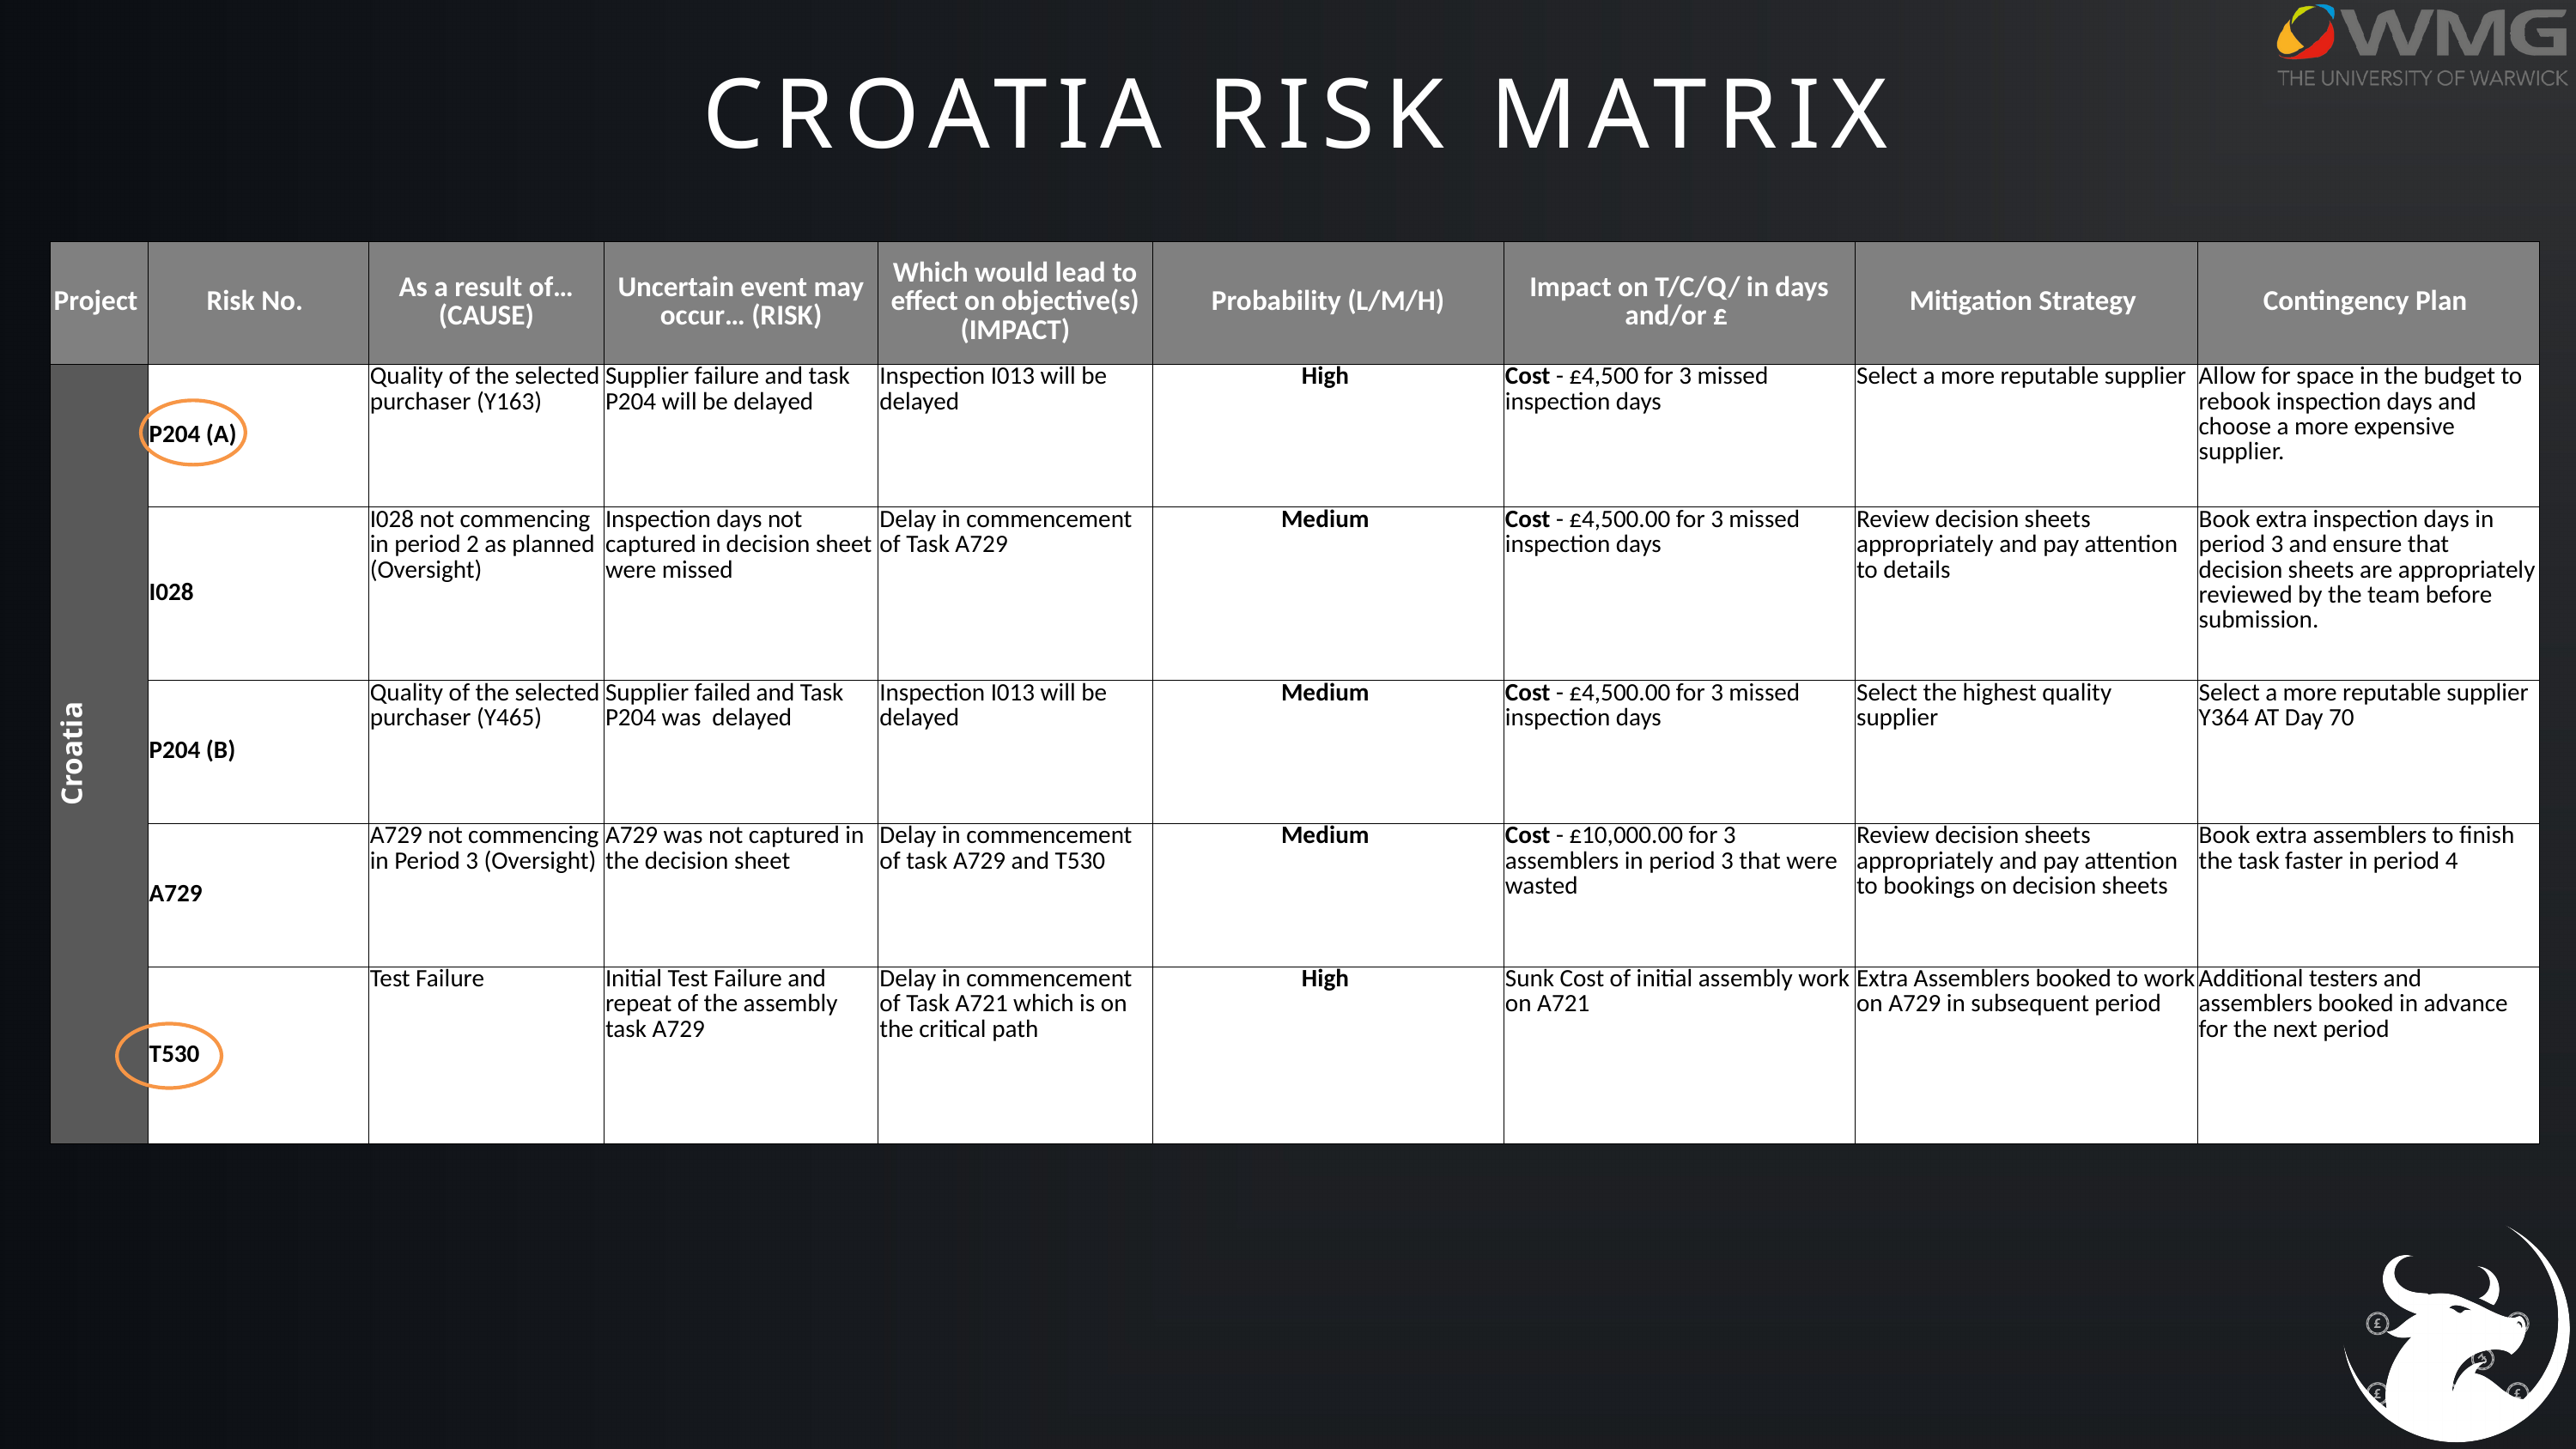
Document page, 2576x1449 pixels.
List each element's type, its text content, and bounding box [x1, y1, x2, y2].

table_cell Extra Assemblers booked to work on A729 in subsequent period [1856, 967, 2197, 1143]
text_box [115, 1022, 224, 1090]
table_cell A729 not commencing in Period 3 (Oversight) [369, 824, 604, 967]
table_cell Review decision sheets appropriately and pay attention to bookings on decision sheets [1856, 824, 2197, 967]
picture [0, 0, 2576, 1449]
table_header Impact on T/C/Q/ in days and/or £ [1504, 242, 1855, 364]
table_cell Inspection I013 will be delayed [878, 681, 1152, 823]
table_cell Supplier failure and task P204 will be delayed [605, 365, 878, 506]
text_box [138, 398, 247, 467]
table_cell I028 [149, 507, 368, 680]
table_cell Book extra assemblers to finish the task faster in period 4 [2198, 824, 2539, 967]
table_cell Delay in commencement of Task A721 which is on the critical path [878, 967, 1152, 1143]
table_cell Cost - £4,500 for 3 missed inspection days [1504, 365, 1855, 506]
table_cell Select a more reputable supplier Y364 AT Day 70 [2198, 681, 2539, 823]
table_cell Quality of the selected purchaser (Y163) [369, 365, 604, 506]
table_cell I028 not commencing in period 2 as planned (Oversight) [369, 507, 604, 680]
table_cell T530 [149, 967, 368, 1143]
table_cell A729 [149, 824, 368, 967]
table_cell Quality of the selected purchaser (Y465) [369, 681, 604, 823]
table_cell Cost - £4,500.00 for 3 missed inspection days [1504, 507, 1855, 680]
table_cell Medium [1153, 507, 1504, 680]
table_header Which would lead to effect on objective(s) (IMPACT) [878, 242, 1152, 364]
text_box CROATIA RISK MATRIX [85, 44, 2506, 168]
table_cell High [1153, 967, 1504, 1143]
table_cell Review decision sheets appropriately and pay attention to details [1856, 507, 2197, 680]
table_cell Croatia [51, 365, 148, 1143]
table_cell Select a more reputable supplier [1856, 365, 2197, 506]
table_cell Inspection days not captured in decision sheet were missed [605, 507, 878, 680]
table_cell P204 (B) [149, 681, 368, 823]
table_cell Test Failure [369, 967, 604, 1143]
table_cell Sunk Cost of initial assembly work on A721 [1504, 967, 1855, 1143]
table_cell High [1153, 365, 1504, 506]
table_cell Initial Test Failure and repeat of the assembly task A729 [605, 967, 878, 1143]
table_header As a result of… (CAUSE) [369, 242, 604, 364]
table_cell Medium [1153, 681, 1504, 823]
table_cell Supplier failed and Task P204 was delayed [605, 681, 878, 823]
table_cell Additional testers and assemblers booked in advance for the next period [2198, 967, 2539, 1143]
text_box [2269, 0, 2576, 90]
table_cell Select the highest quality supplier [1856, 681, 2197, 823]
table_cell P204 (A) [149, 365, 368, 506]
table_cell Allow for space in the budget to rebook inspection days and choose a more expensive supplier. [2198, 365, 2539, 506]
table_header Risk No. [149, 242, 368, 364]
table_cell A729 was not captured in the decision sheet [605, 824, 878, 967]
table_cell Inspection I013 will be delayed [878, 365, 1152, 506]
table_header Uncertain event may occur… (RISK) [605, 242, 878, 364]
table_cell Delay in commencement of Task A729 [878, 507, 1152, 680]
table_header Mitigation Strategy [1856, 242, 2197, 364]
table_cell Book extra inspection days in period 3 and ensure that decision sheets are appropriately reviewed by the team before submission. [2198, 507, 2539, 680]
table_cell Medium [1153, 824, 1504, 967]
table_cell Delay in commencement of task A729 and T530 [878, 824, 1152, 967]
table_header Project [51, 242, 148, 364]
table_cell Cost - £4,500.00 for 3 missed inspection days [1504, 681, 1855, 823]
table_header Contingency Plan [2198, 242, 2539, 364]
table_header Probability (L/M/H) [1153, 242, 1504, 364]
table_cell Cost - £10,000.00 for 3 assemblers in period 3 that were wasted [1504, 824, 1855, 967]
